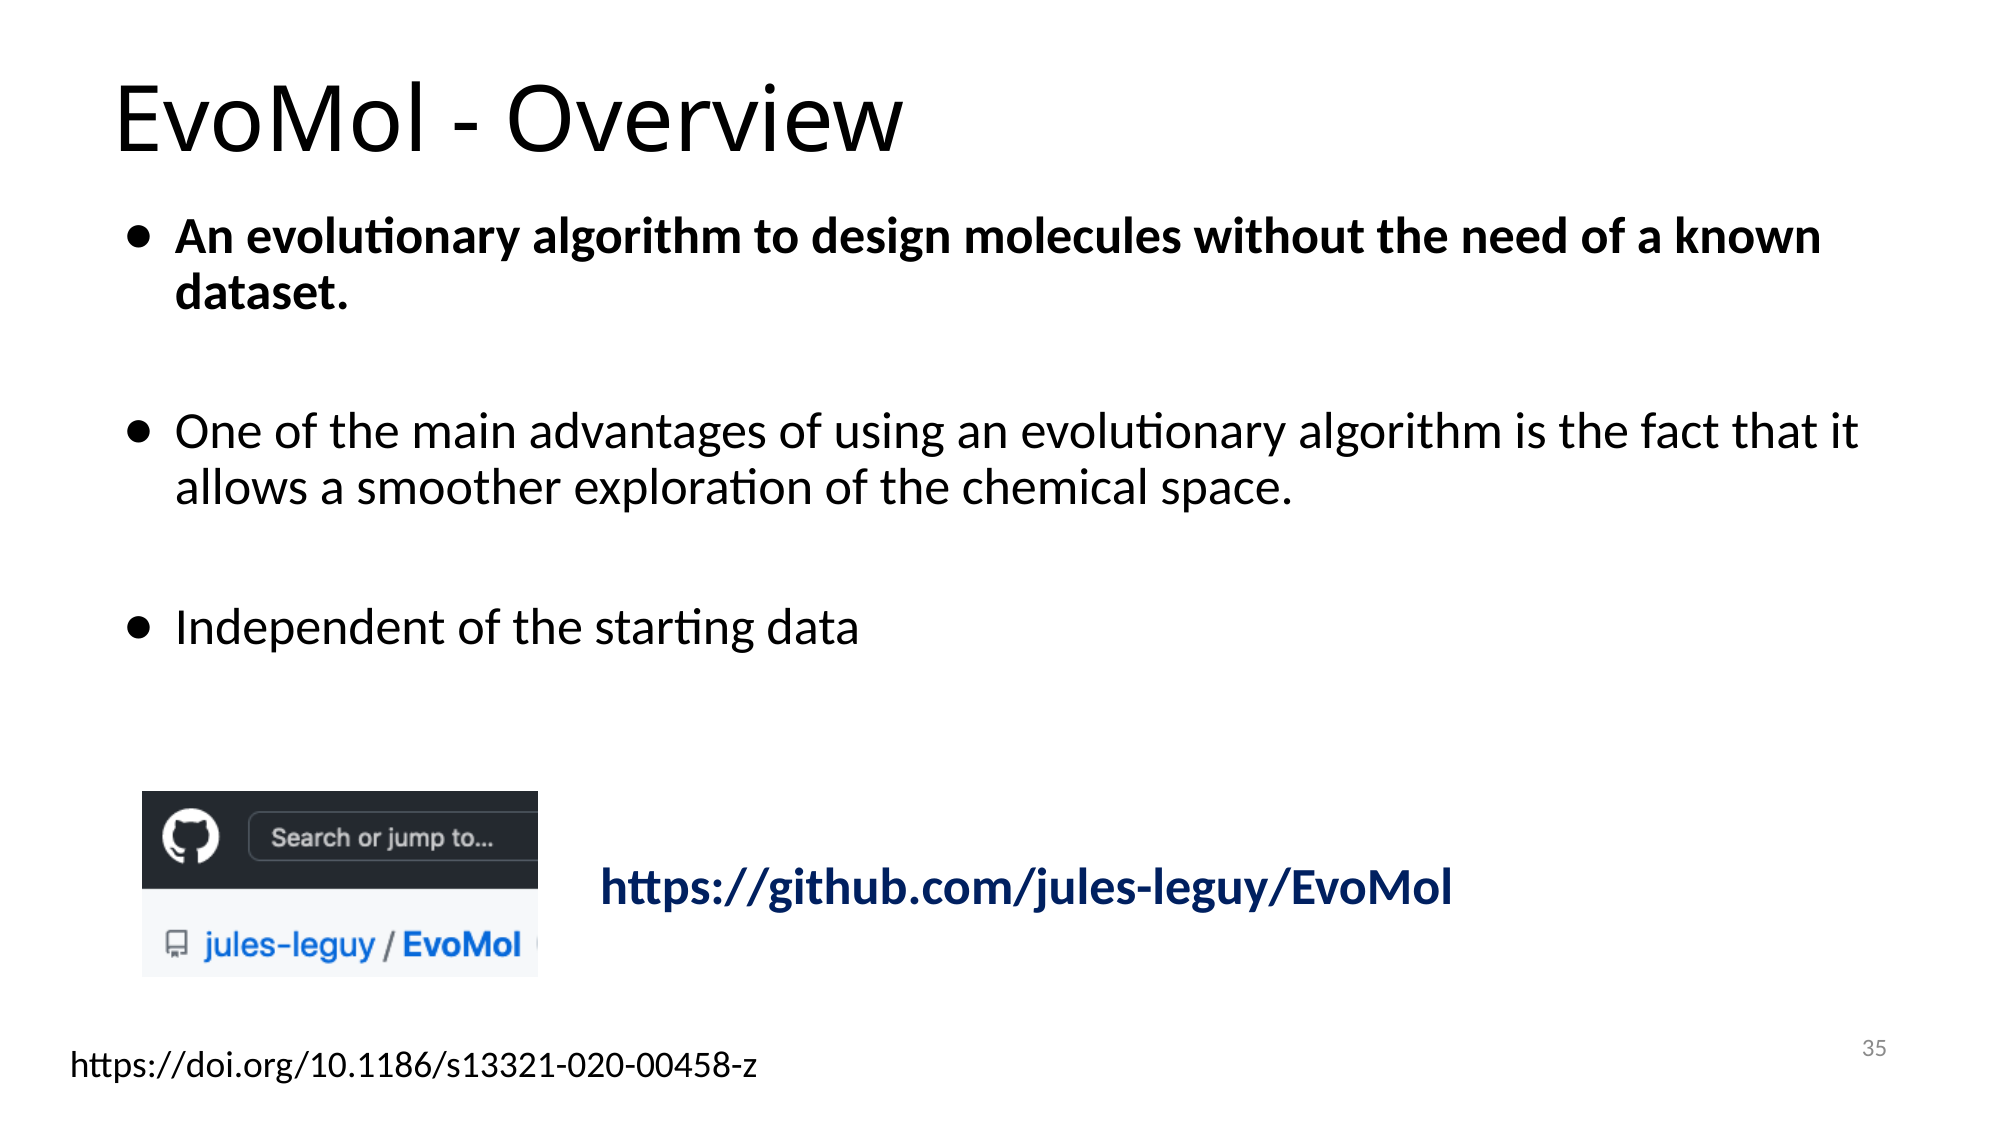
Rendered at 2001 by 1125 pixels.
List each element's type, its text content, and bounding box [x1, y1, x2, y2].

picture [142, 791, 538, 977]
slide_number 35 [1433, 1025, 1900, 1100]
text_box https://doi.org/10.1186/s13321-020-00458-z [54, 1032, 1056, 1092]
text_box https://github.com/jules-leguy/EvoMol [585, 845, 1469, 923]
title EvoMol - Overview [99, 52, 1900, 178]
text_box [64, 414, 556, 507]
list An evolutionary algorithm to design molecules without the need of a known dataset. One of the main advantages of using an evolutionary algorithm is the fact that it allows a smoother exploration of the chemical space. Independent of the starting data [99, 202, 1900, 722]
